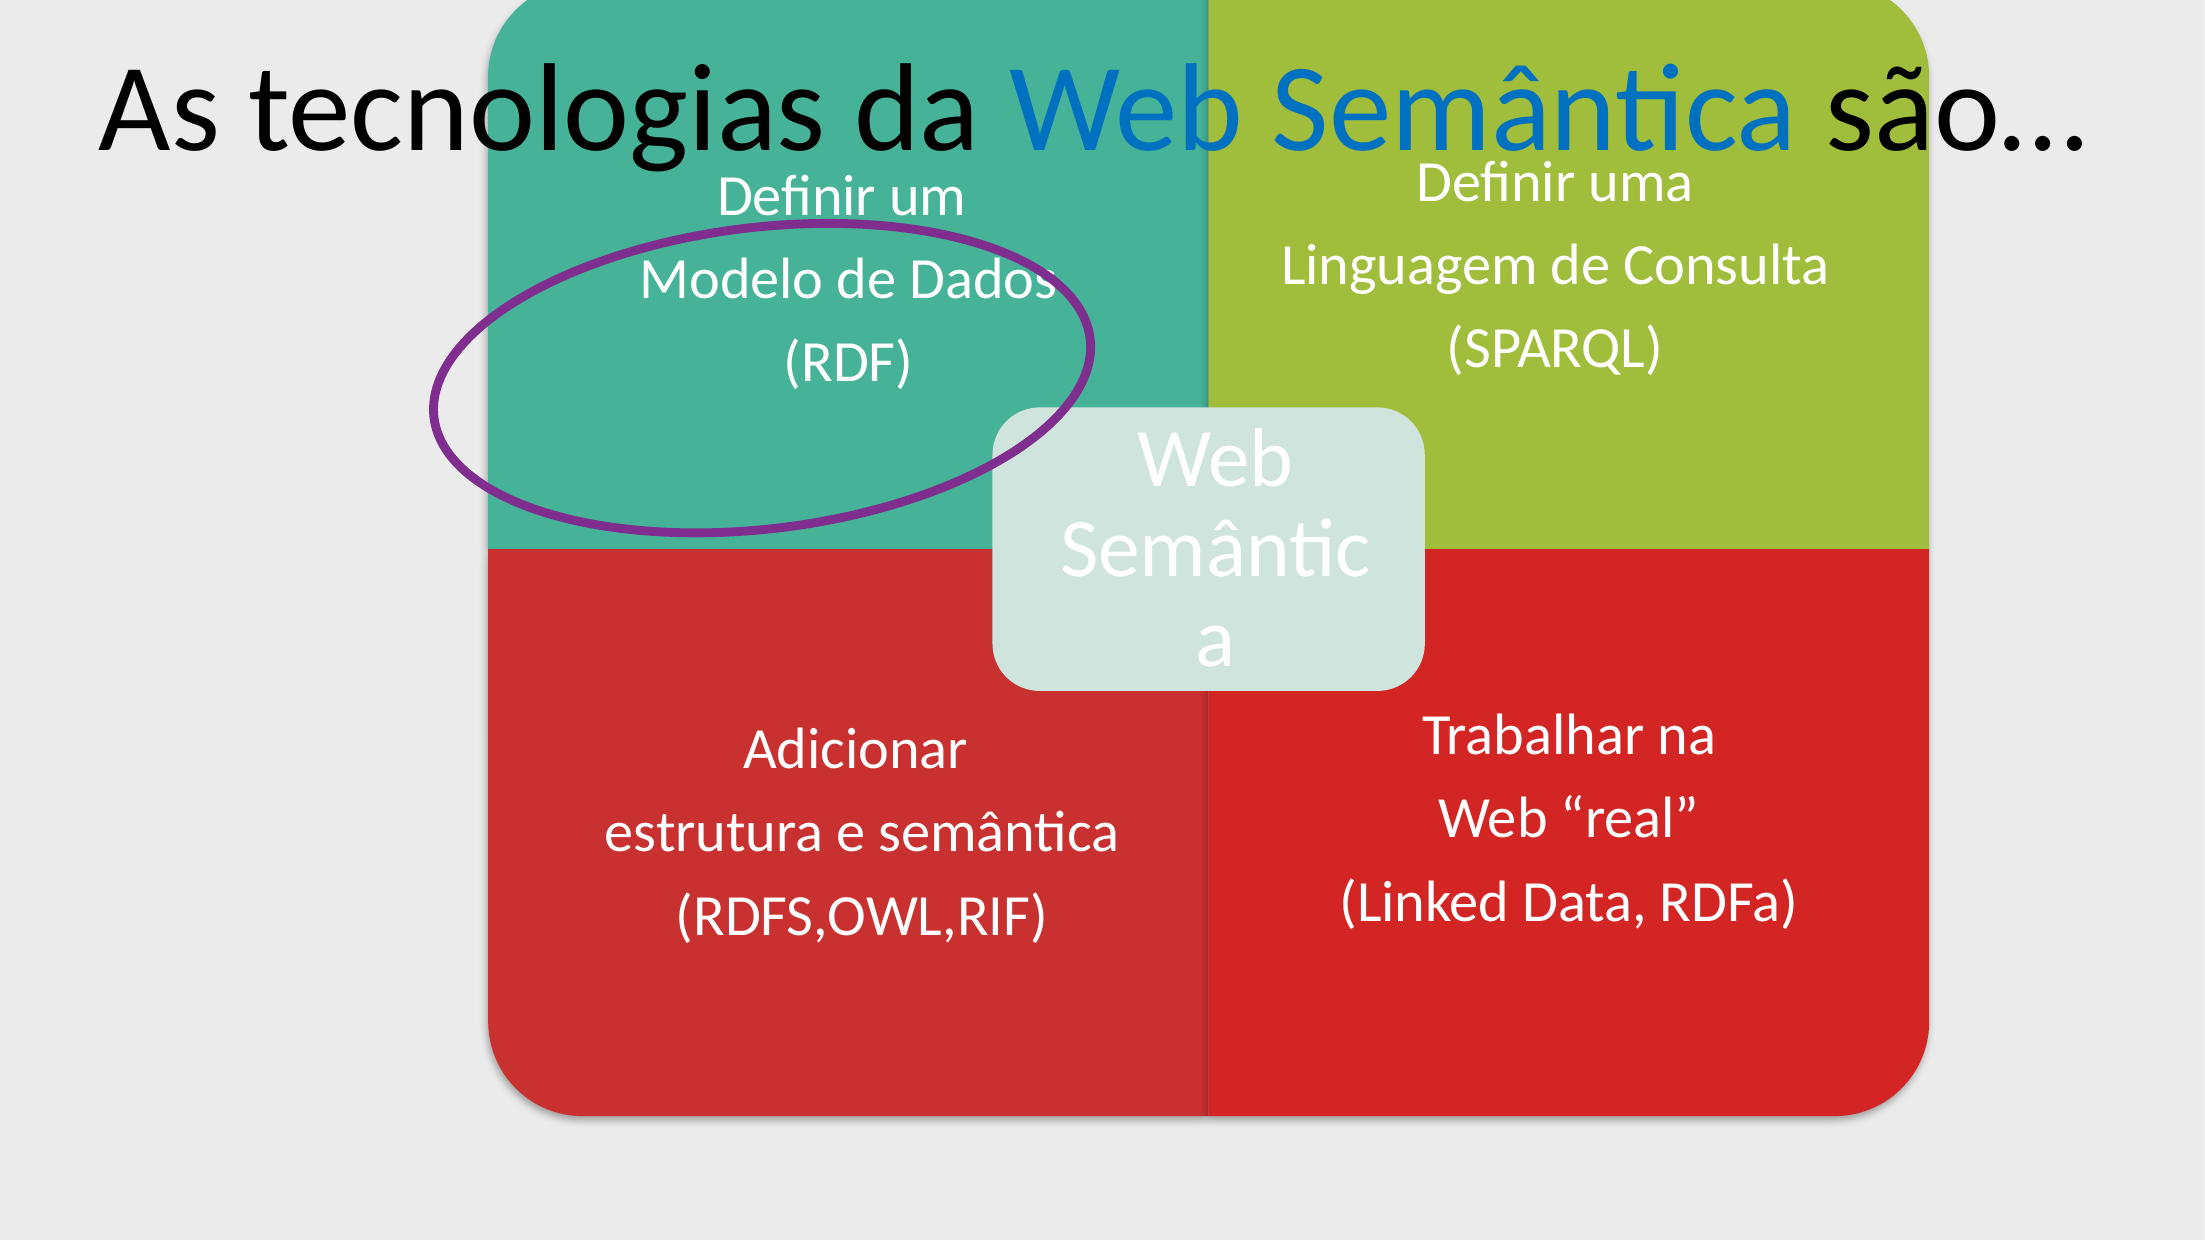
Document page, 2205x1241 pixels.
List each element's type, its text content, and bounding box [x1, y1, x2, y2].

text_box [431, 324, 481, 486]
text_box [487, 0, 1930, 1117]
text_box As tecnologias da Web Semântica são… [1937, 17, 2154, 183]
text_box As tecnologias da Web Semântica são… [62, 17, 481, 183]
